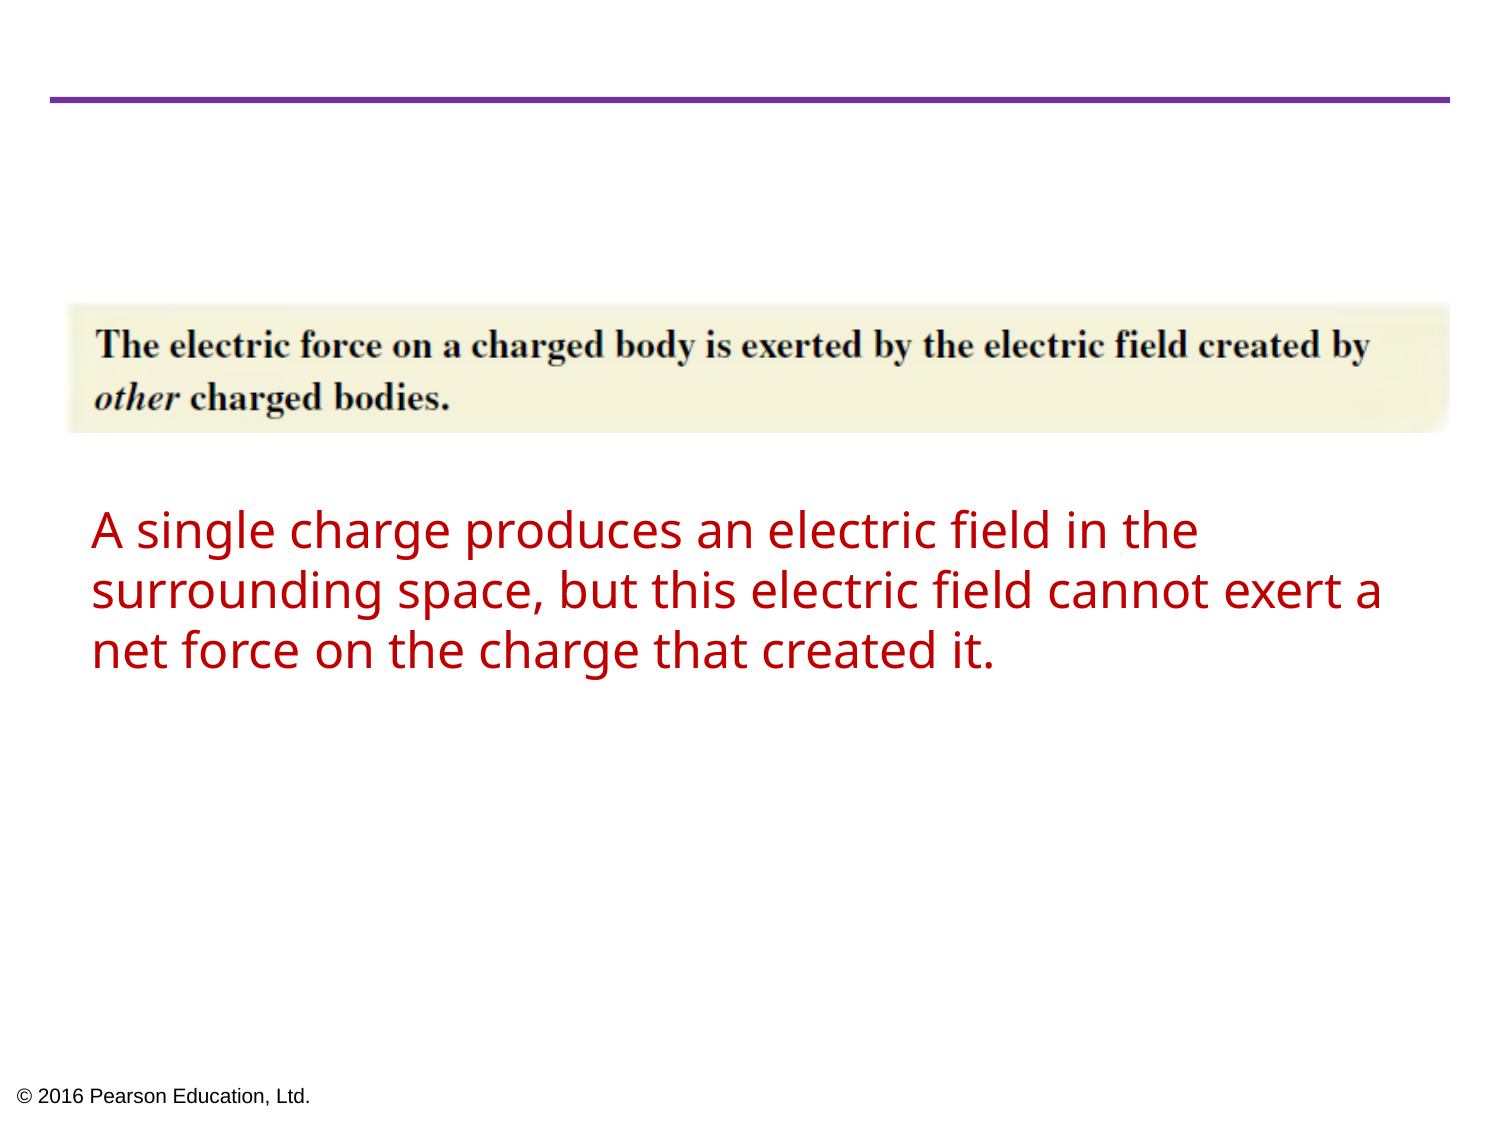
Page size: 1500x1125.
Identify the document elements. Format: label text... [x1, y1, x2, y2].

text_box A single charge produces an electric field in the surrounding space, but this electric field cannot exert a net force on the charge that created it. [76, 491, 1436, 687]
picture [64, 302, 1451, 433]
footer © 2016 Pearson Education, Ltd. [1, 1065, 509, 1125]
